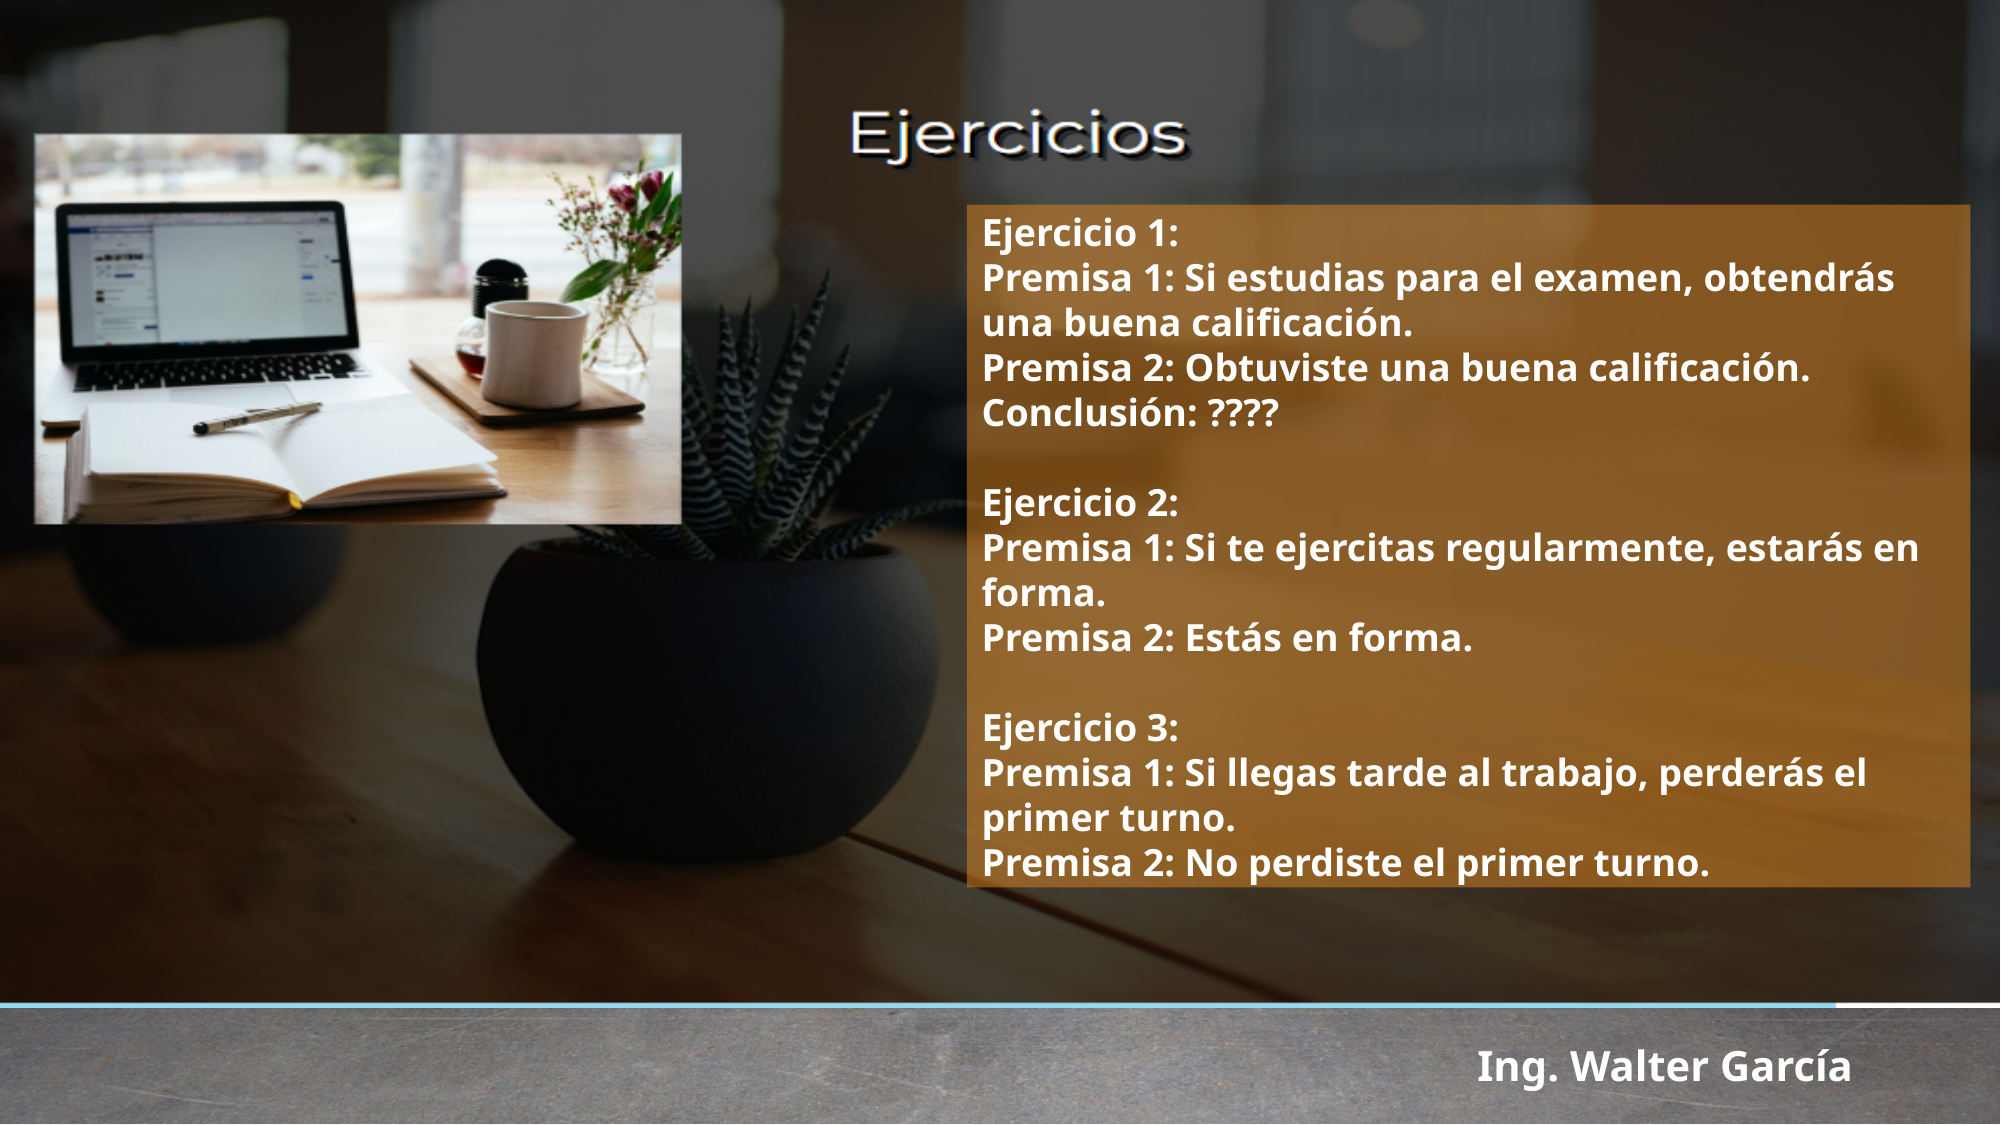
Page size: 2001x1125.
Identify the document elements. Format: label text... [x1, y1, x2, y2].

picture [0, 0, 2000, 1124]
text_box Ing. Walter García [1454, 1037, 1984, 1099]
